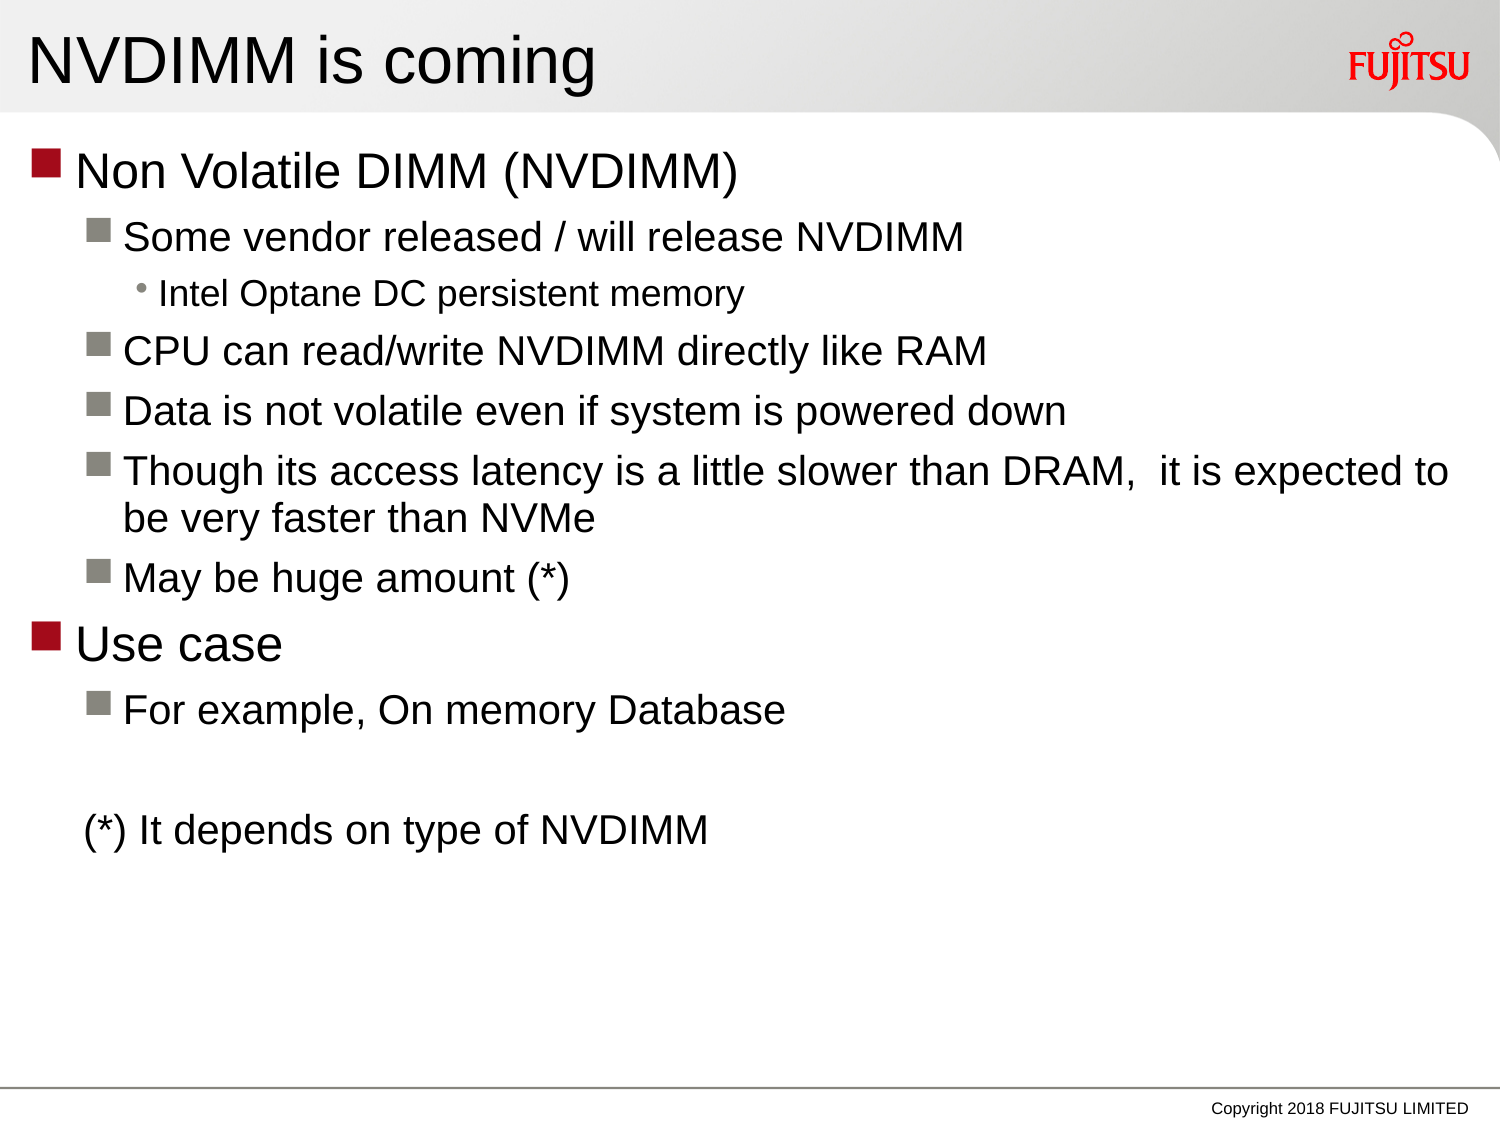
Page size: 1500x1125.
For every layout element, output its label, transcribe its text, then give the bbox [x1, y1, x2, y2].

list Non Volatile DIMM (NVDIMM) Some vendor released / will release NVDIMM Intel Optane DC persistent memory CPU can read/write NVDIMM directly like RAM Data is not volatile even if system is powered down Though its access latency is a little slower than DRAM, it is expected to be very faster than NVMe May be huge amount (*) Use case For example, On memory Database (*) It depends on type of NVDIMM [27, 142, 1469, 1061]
title NVDIMM is coming [27, 0, 1317, 114]
footer Copyright 2018 FUJITSU LIMITED [809, 1091, 1470, 1125]
picture [0, 0, 1500, 176]
